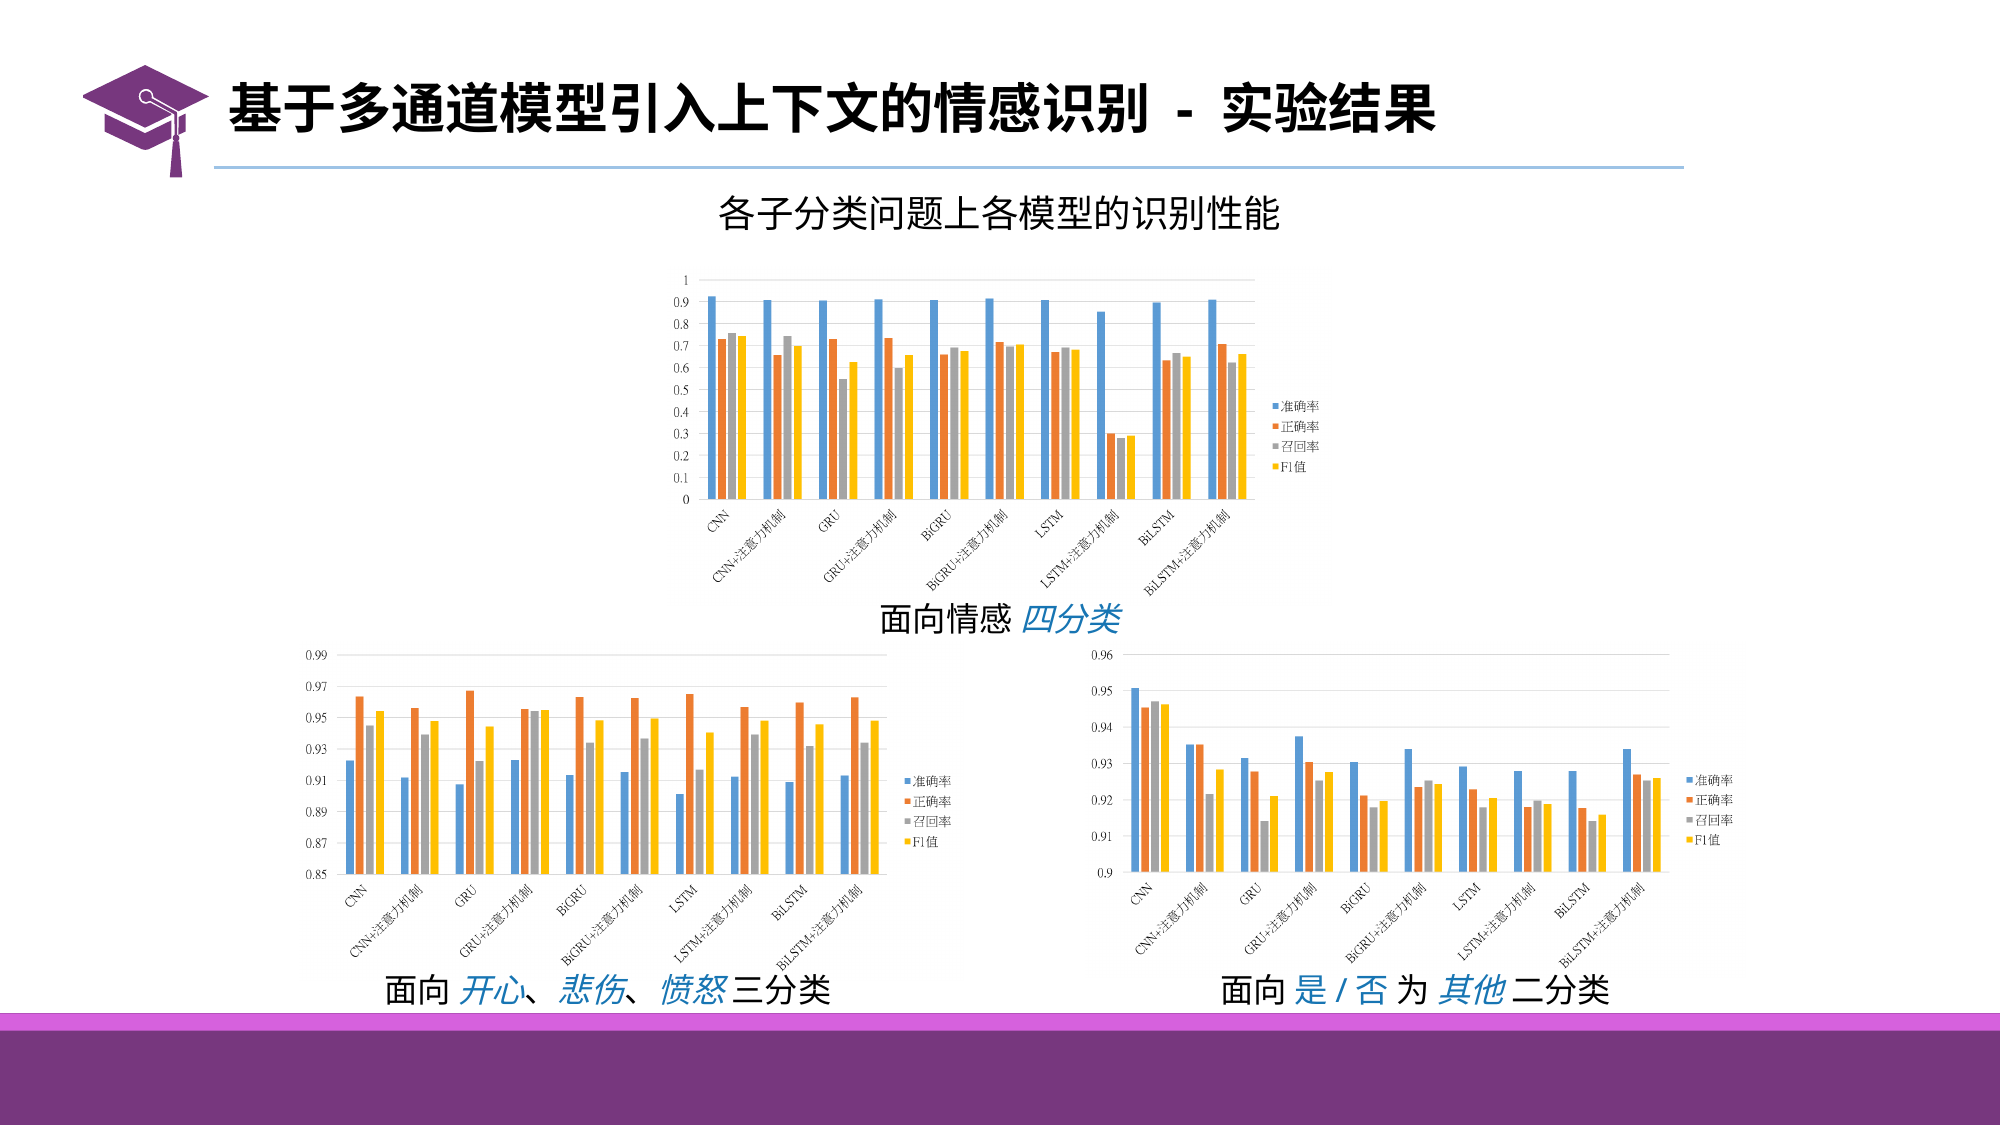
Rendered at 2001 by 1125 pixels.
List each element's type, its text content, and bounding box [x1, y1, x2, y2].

picture [1085, 641, 1746, 978]
text_box [83, 65, 209, 178]
text_box [0, 1032, 2000, 1125]
picture [299, 641, 964, 981]
text_box [0, 1012, 2000, 1032]
picture [667, 266, 1332, 606]
text_box 面向 是/否 为 其他 二分类 [1205, 978, 1626, 1017]
text_box 面向 开心、悲伤、愤怒 三分类 [369, 981, 847, 1017]
text_box 各子分类问题上各模型的识别性能 [703, 182, 1297, 243]
text_box 面向情感 四分类 [864, 606, 1135, 646]
title 基于多通道模型引入上下文的情感识别 - 实验结果 [213, 55, 1636, 166]
